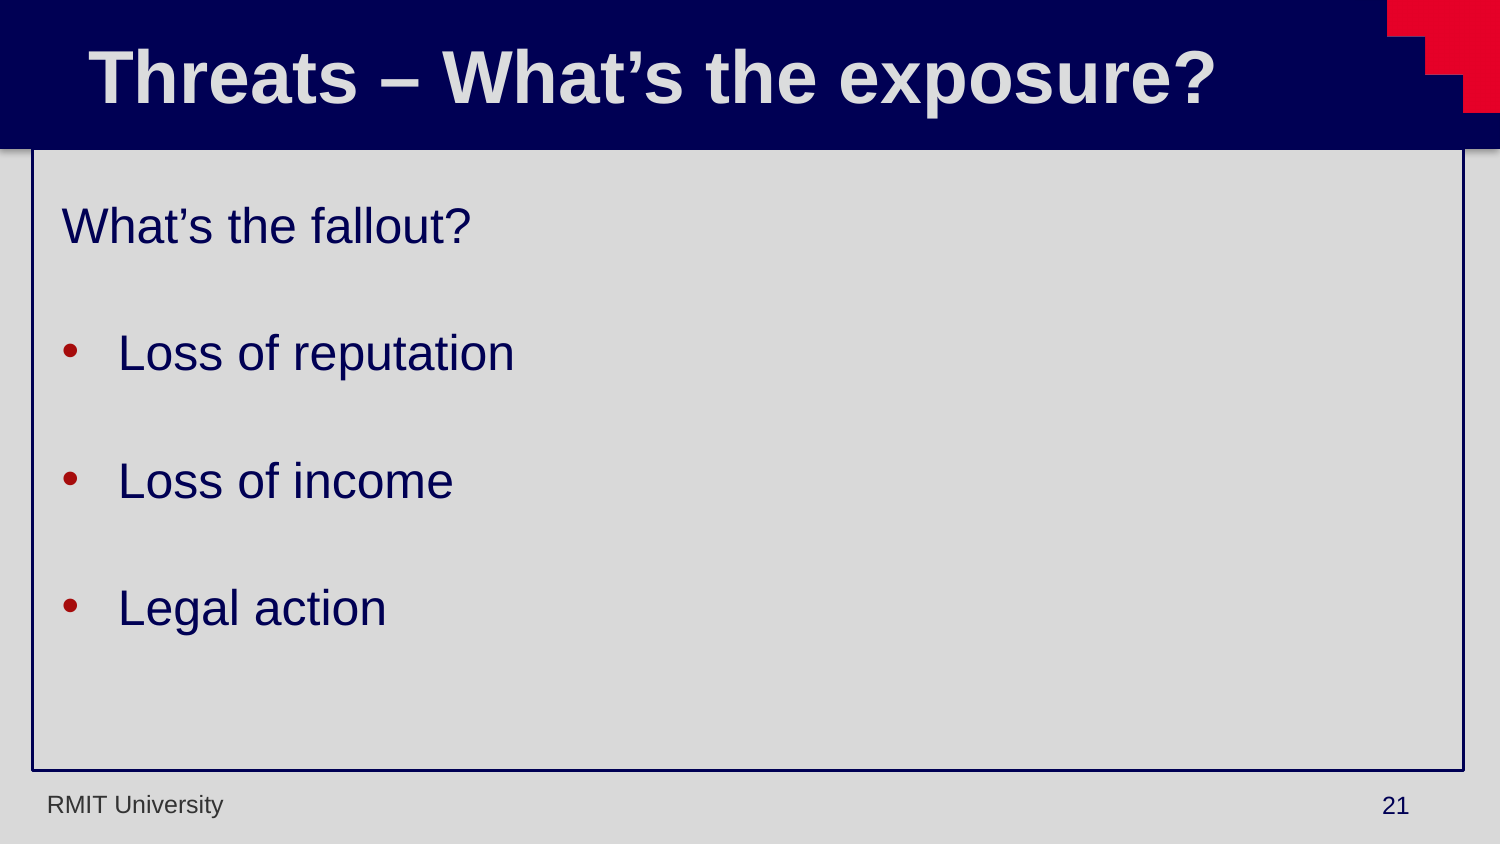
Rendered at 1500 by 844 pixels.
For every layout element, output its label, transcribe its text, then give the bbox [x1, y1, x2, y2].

slide_number 21 [1074, 782, 1425, 827]
title Threats – What’s the exposure? [0, 0, 1356, 150]
list What’s the fallout? Loss of reputation Loss of income Legal action [31, 146, 1465, 772]
picture [1387, 0, 1500, 113]
